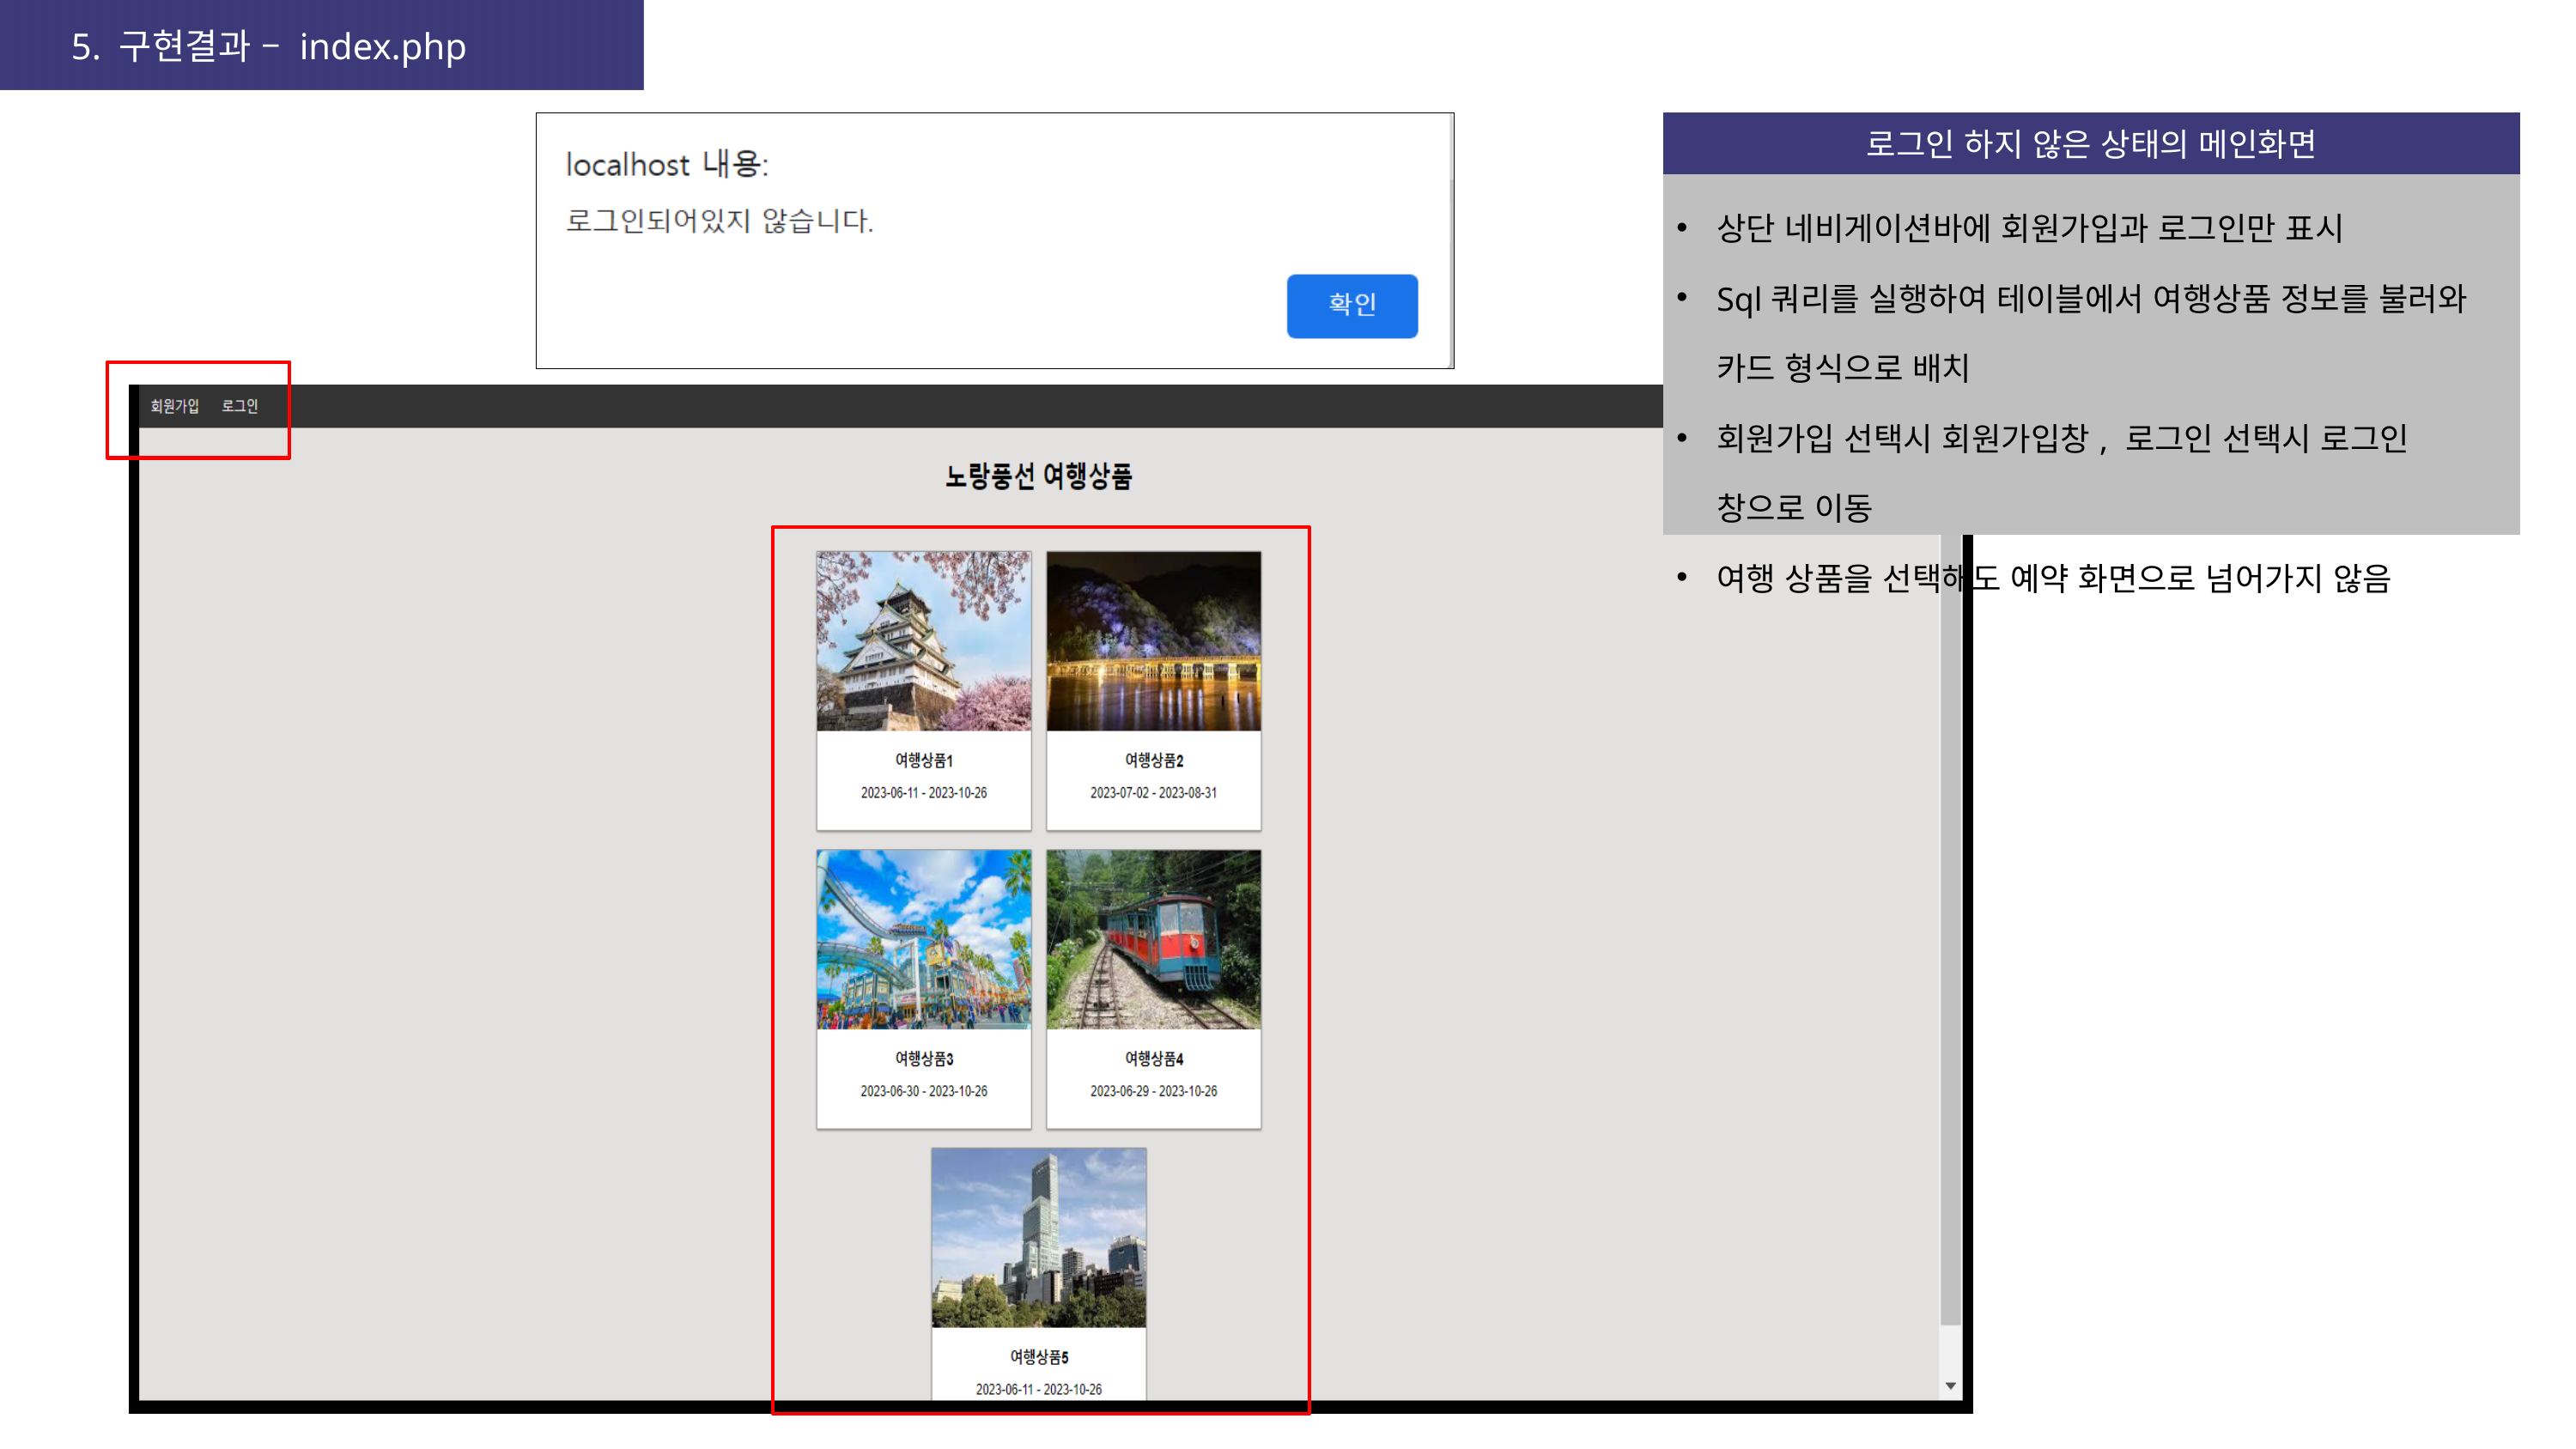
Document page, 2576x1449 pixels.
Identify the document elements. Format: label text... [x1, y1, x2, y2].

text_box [0, 0, 645, 90]
text_box [106, 361, 291, 460]
picture [536, 112, 1455, 369]
table_cell 상단 네비게이션바에 회원가입과 로그인만 표시 Sql쿼리를 실행하여 테이블에서 여행상품 정보를 불러와 카드 형식으로 배치 회원가입 선택시 회원가입창, 로그인 선택시 로그인 창으로 이동 여행 상품을 선택해도 예약 화면으로 넘어가지 않음 [1663, 174, 2520, 535]
picture [128, 385, 1976, 1415]
table_header 로그인 하지 않은 상태의 메인화면 [1663, 112, 2520, 174]
